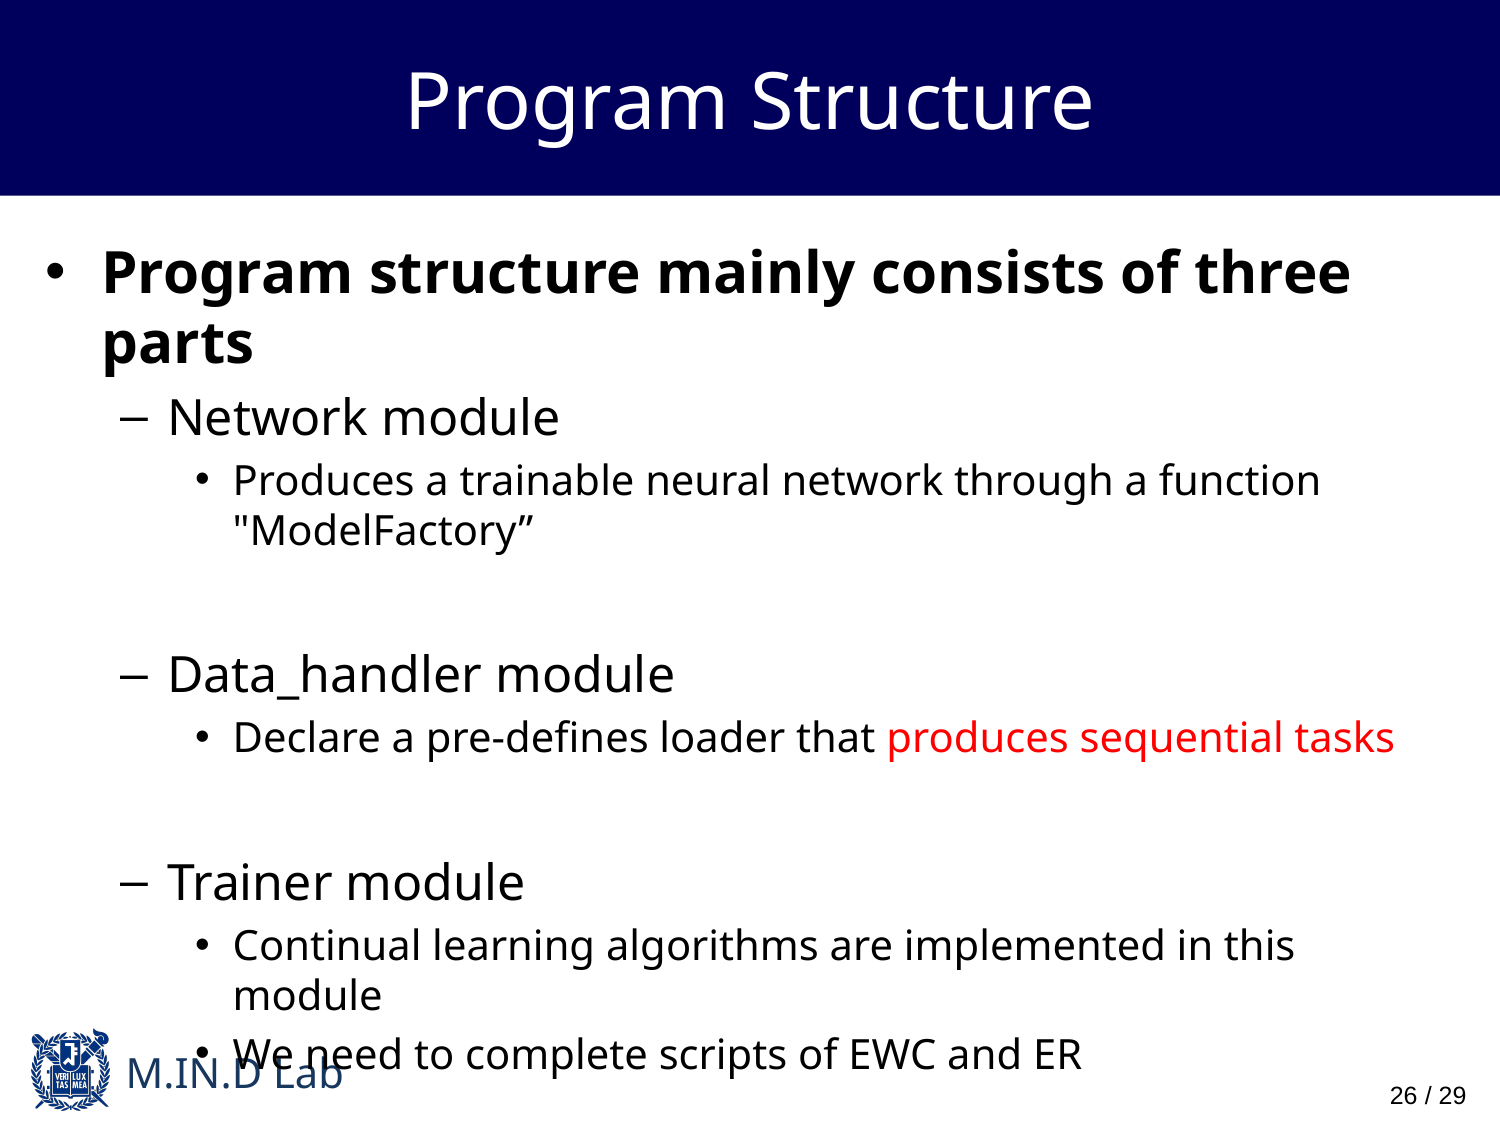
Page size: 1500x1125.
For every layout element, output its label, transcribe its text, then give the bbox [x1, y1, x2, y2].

slide_number 26 / 29 [1144, 1064, 1482, 1125]
list Program structure mainly consists of three parts Network module Produces a trainable neural network through a function "ModelFactory” Data_handler module Declare a pre-defines loader that produces sequential tasks Trainer module Continual learning algorithms are implemented in this module We need to complete scripts of EWC and ER [30, 227, 1459, 1005]
title Program Structure [0, 0, 1500, 196]
picture [30, 1027, 111, 1112]
